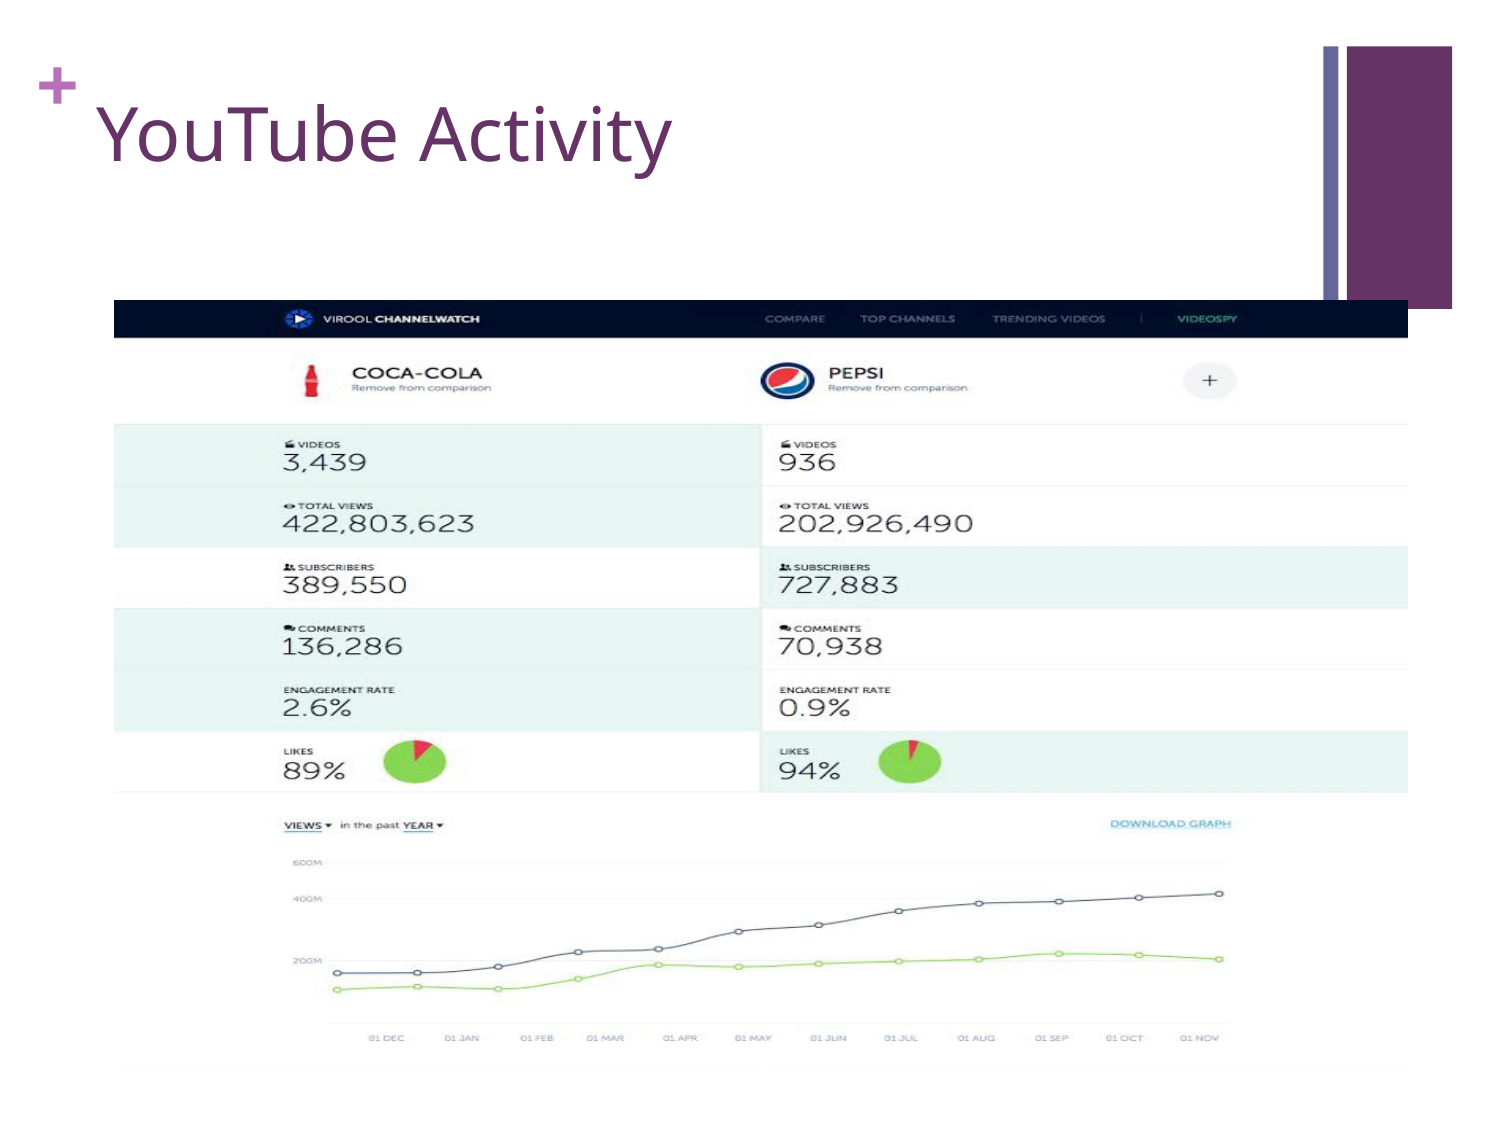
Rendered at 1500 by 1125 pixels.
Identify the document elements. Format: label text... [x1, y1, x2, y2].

picture [113, 300, 1409, 1069]
title YouTube Activity [81, 79, 1322, 263]
